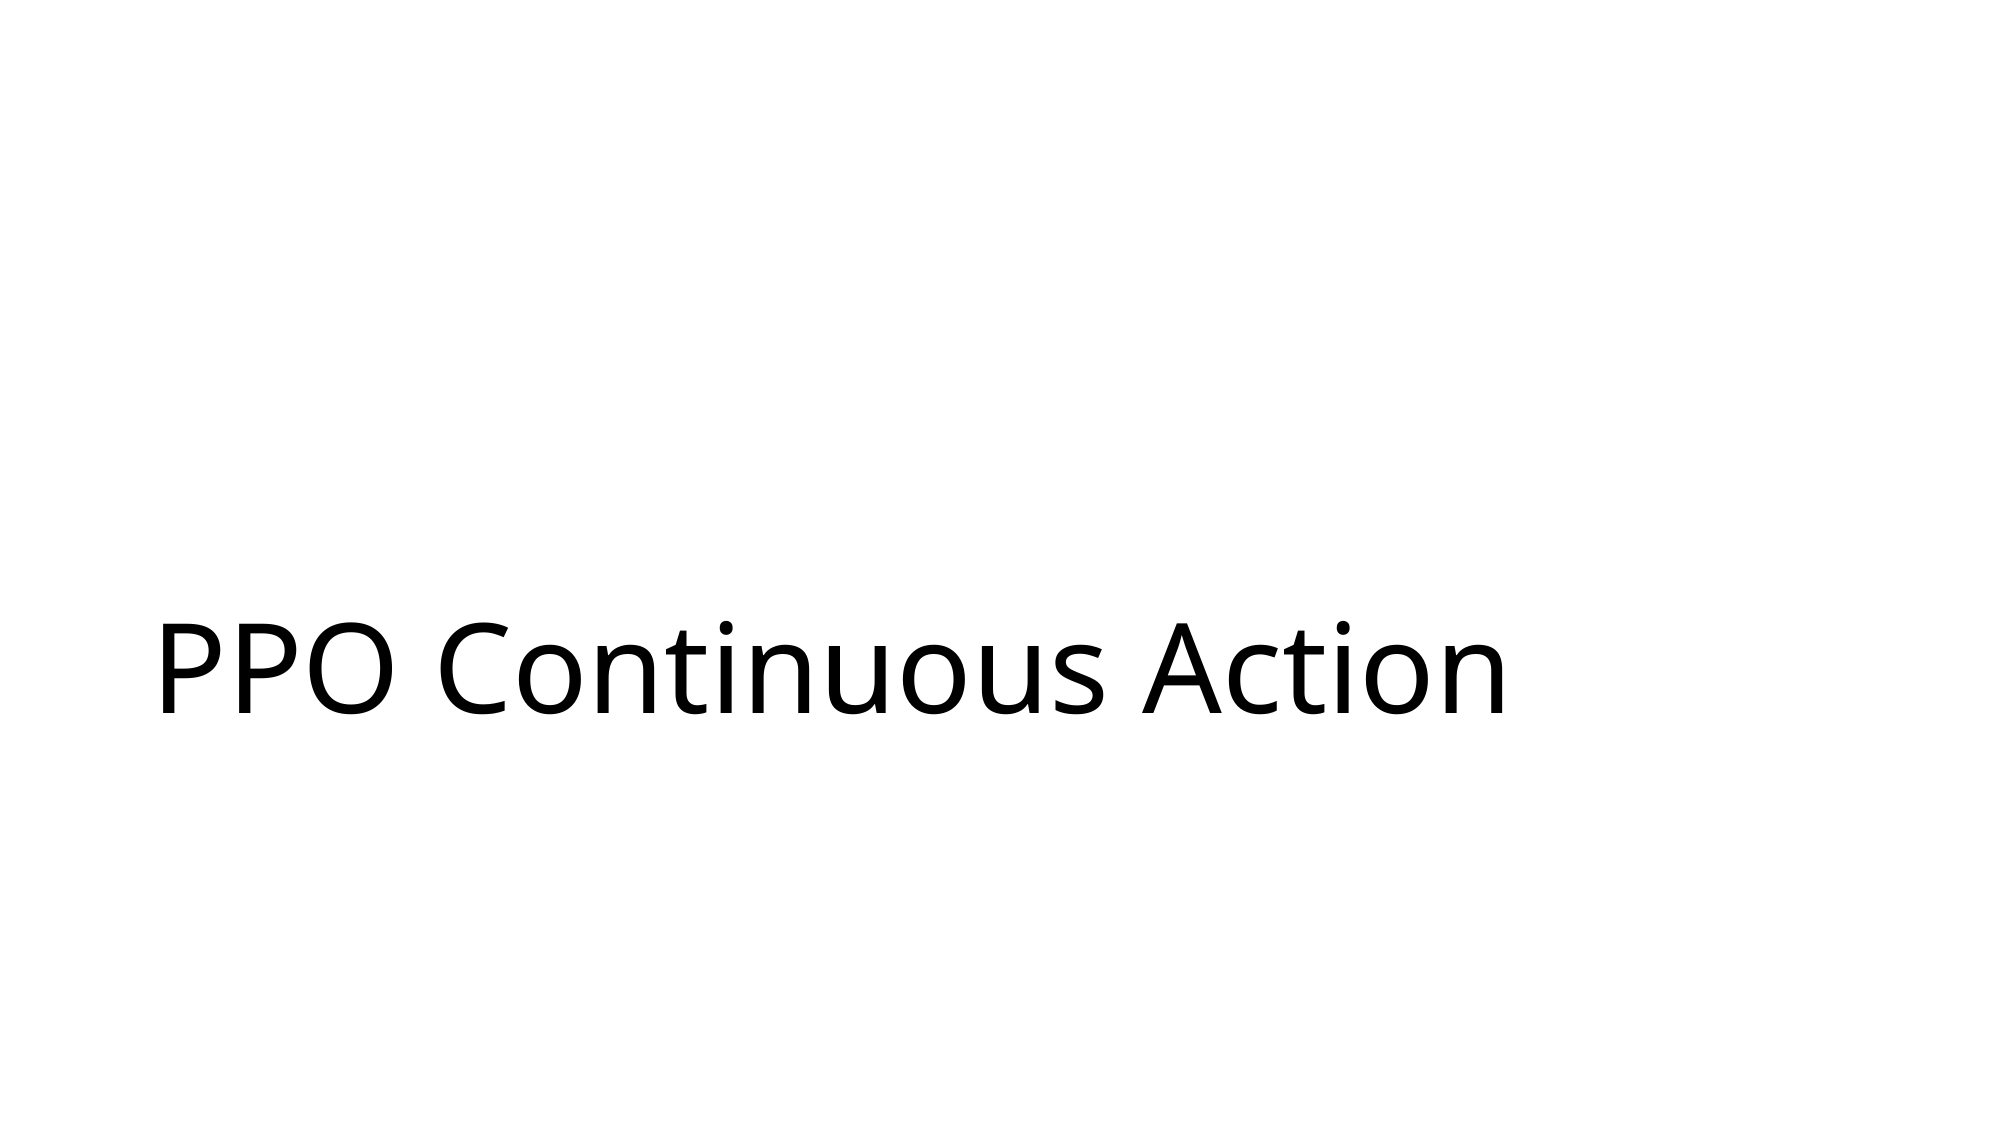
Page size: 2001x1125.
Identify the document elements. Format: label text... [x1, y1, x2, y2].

title PPO Continuous Action [136, 280, 1862, 749]
